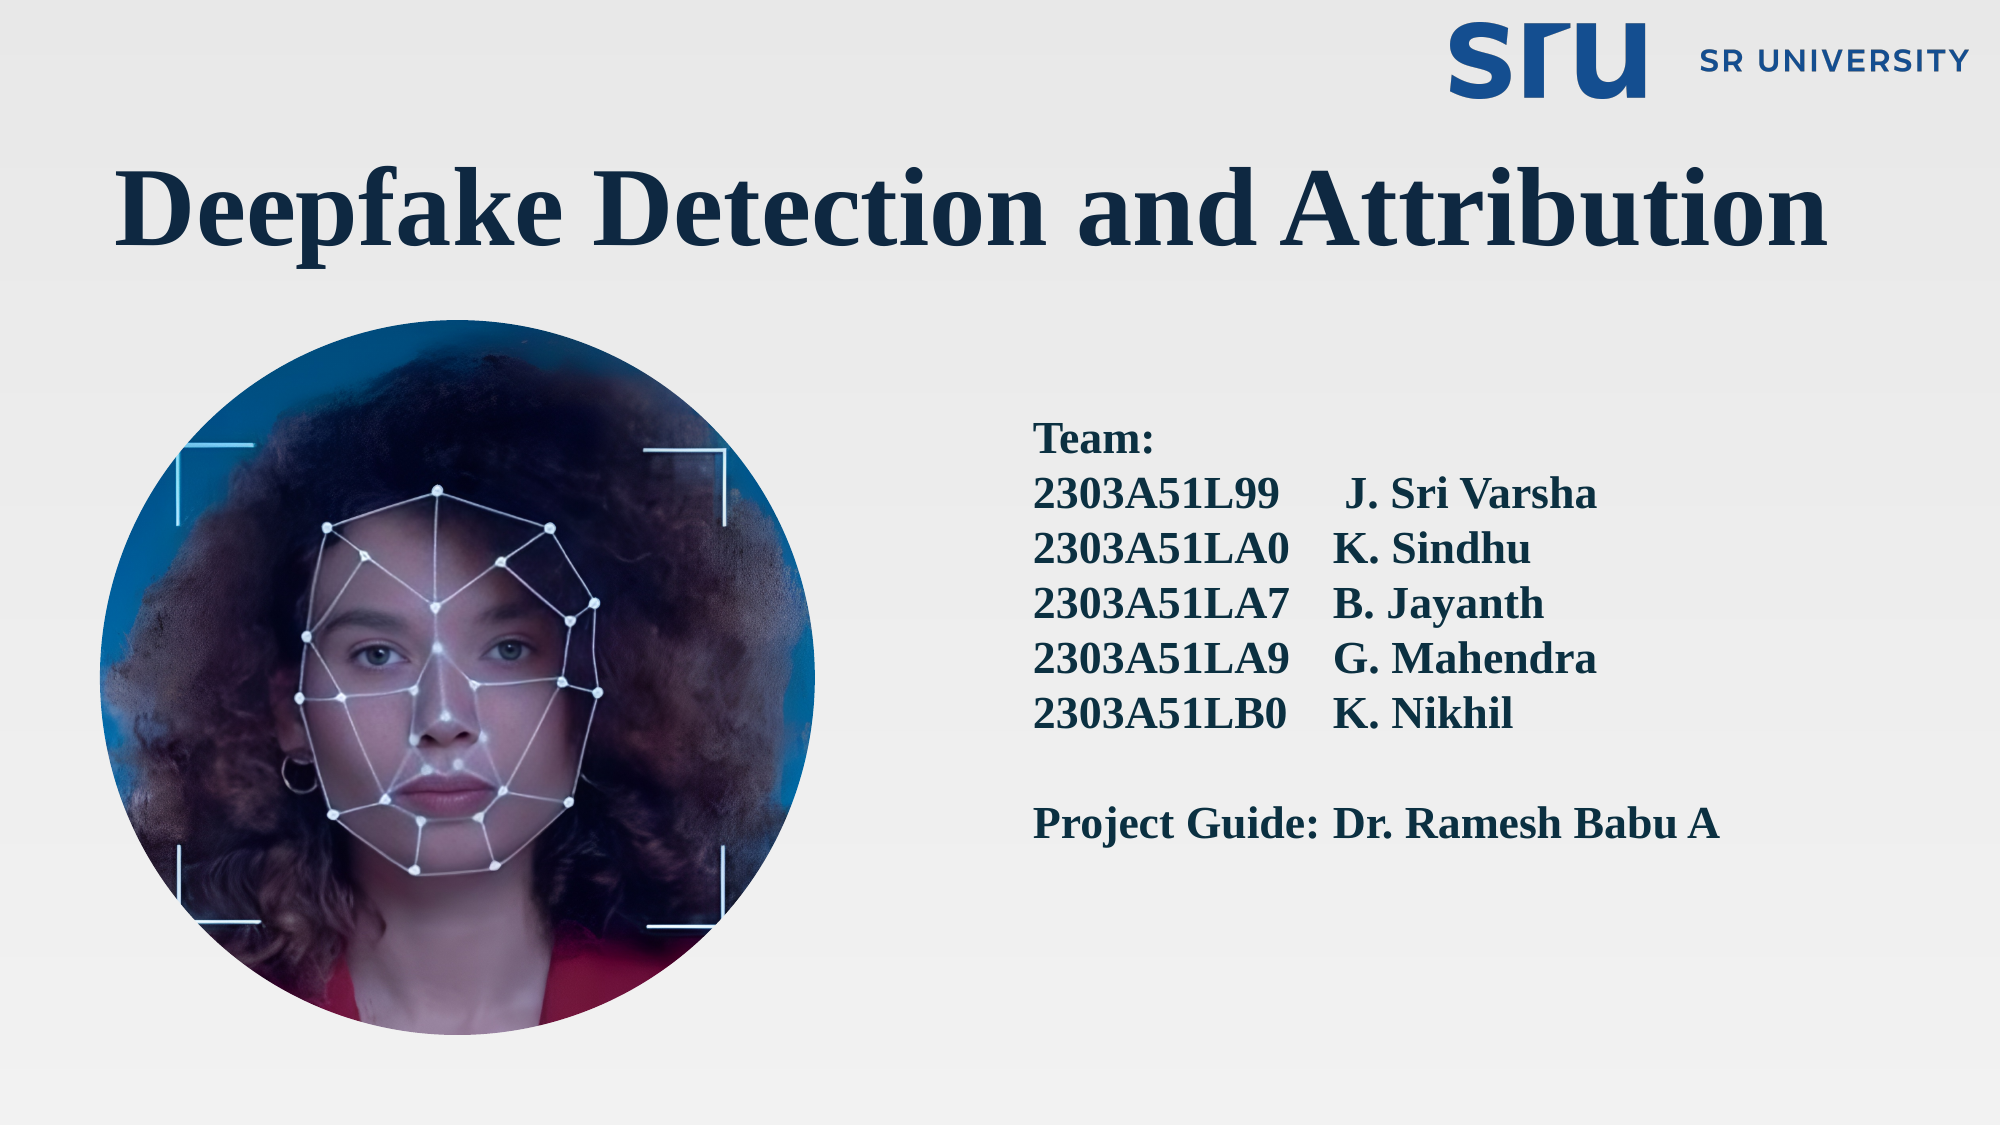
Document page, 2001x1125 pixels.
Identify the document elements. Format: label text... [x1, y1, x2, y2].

picture [99, 319, 816, 1036]
subtitle Team: 2303A51L99 J. Sri Varsha 2303A51LA0 K. Sindhu 2303A51LA7 B. Jayanth 2303A51LA9 G. Mahendra 2303A51LB0 K. Nikhil Project Guide: Dr. Ramesh Babu A [1017, 400, 1859, 918]
title Deepfake Detection and Attribution [99, 141, 1885, 431]
picture [1450, 22, 1969, 99]
